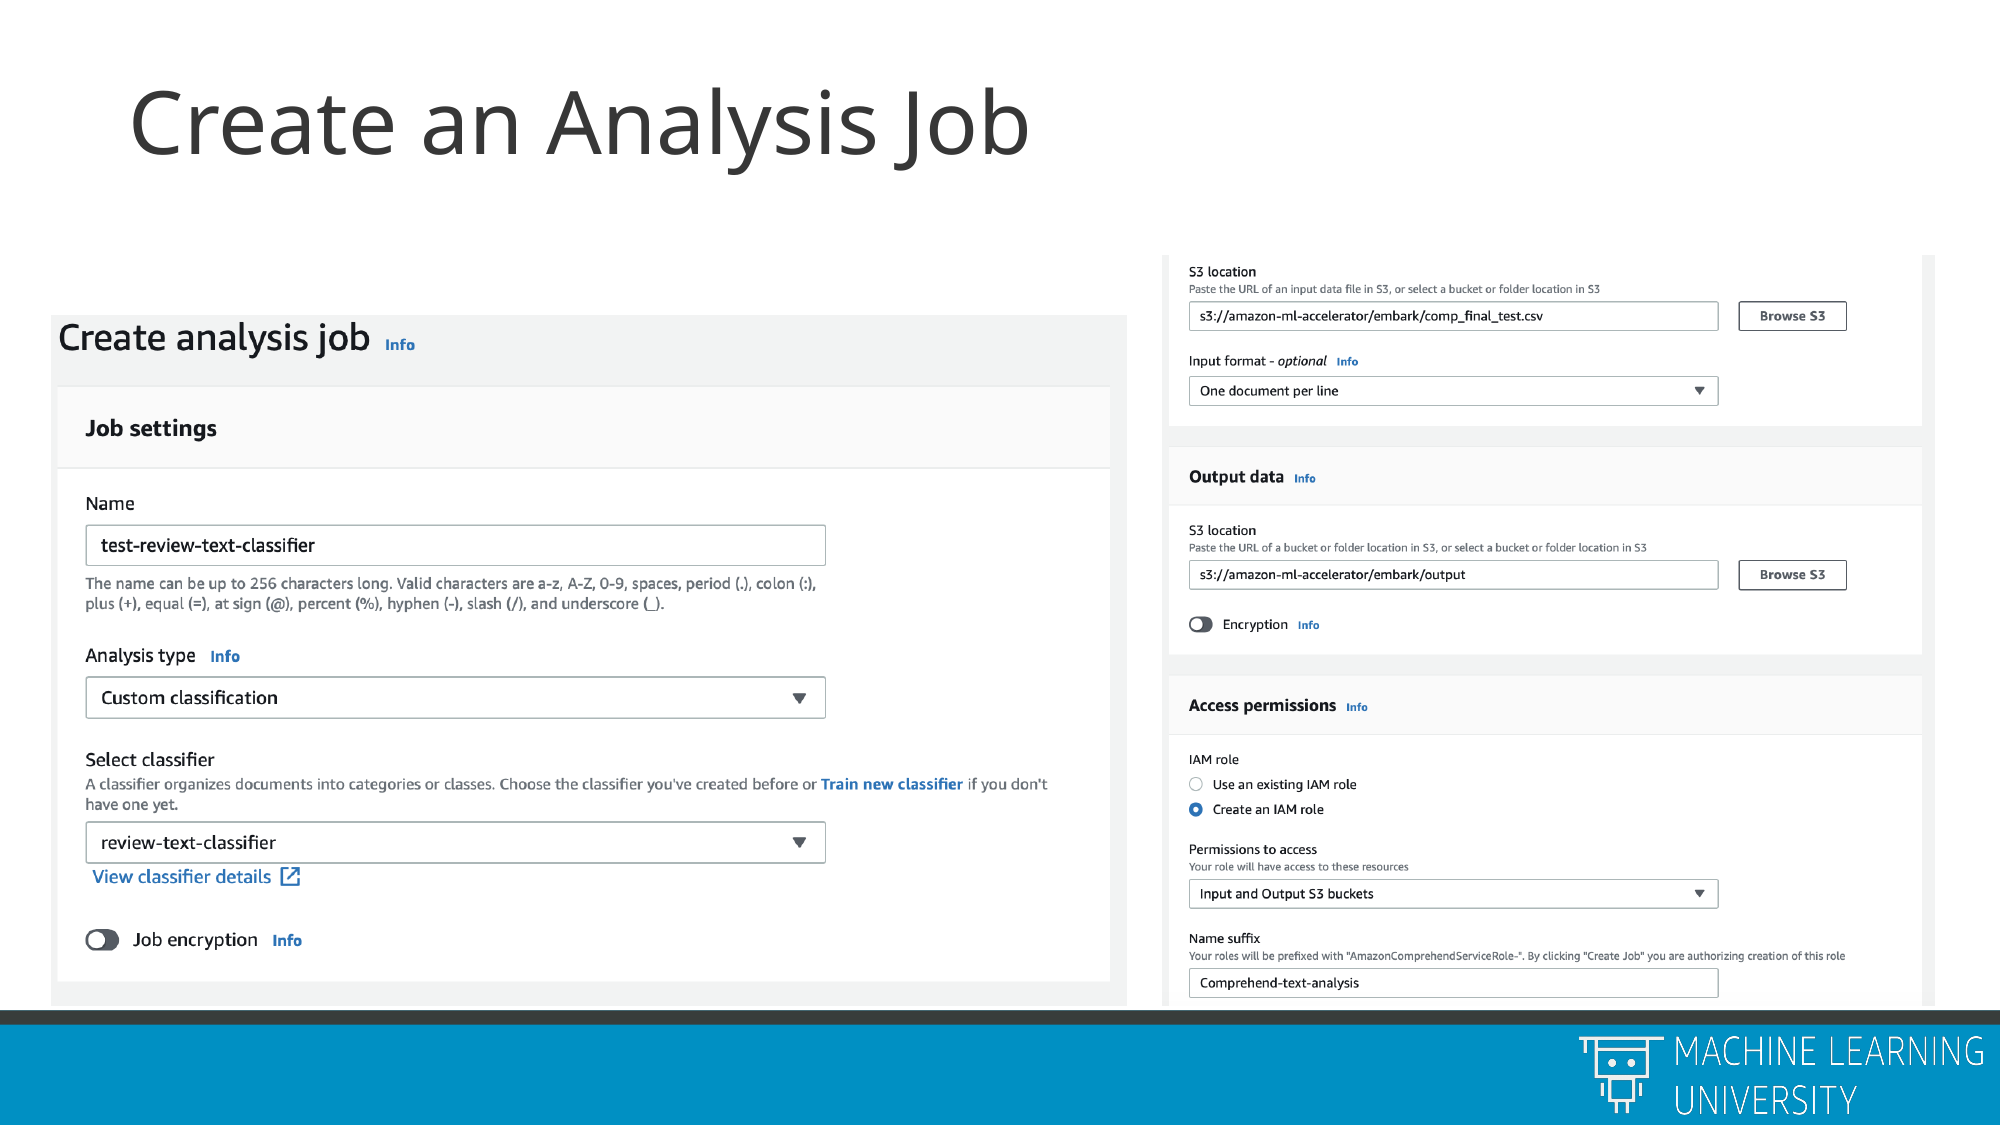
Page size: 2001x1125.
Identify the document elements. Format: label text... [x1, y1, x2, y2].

picture [1162, 255, 1935, 1006]
picture [1580, 1037, 1664, 1113]
picture [1849, 1037, 1861, 1064]
picture [51, 315, 1127, 1006]
title Create an Analysis Job [114, 48, 1902, 211]
